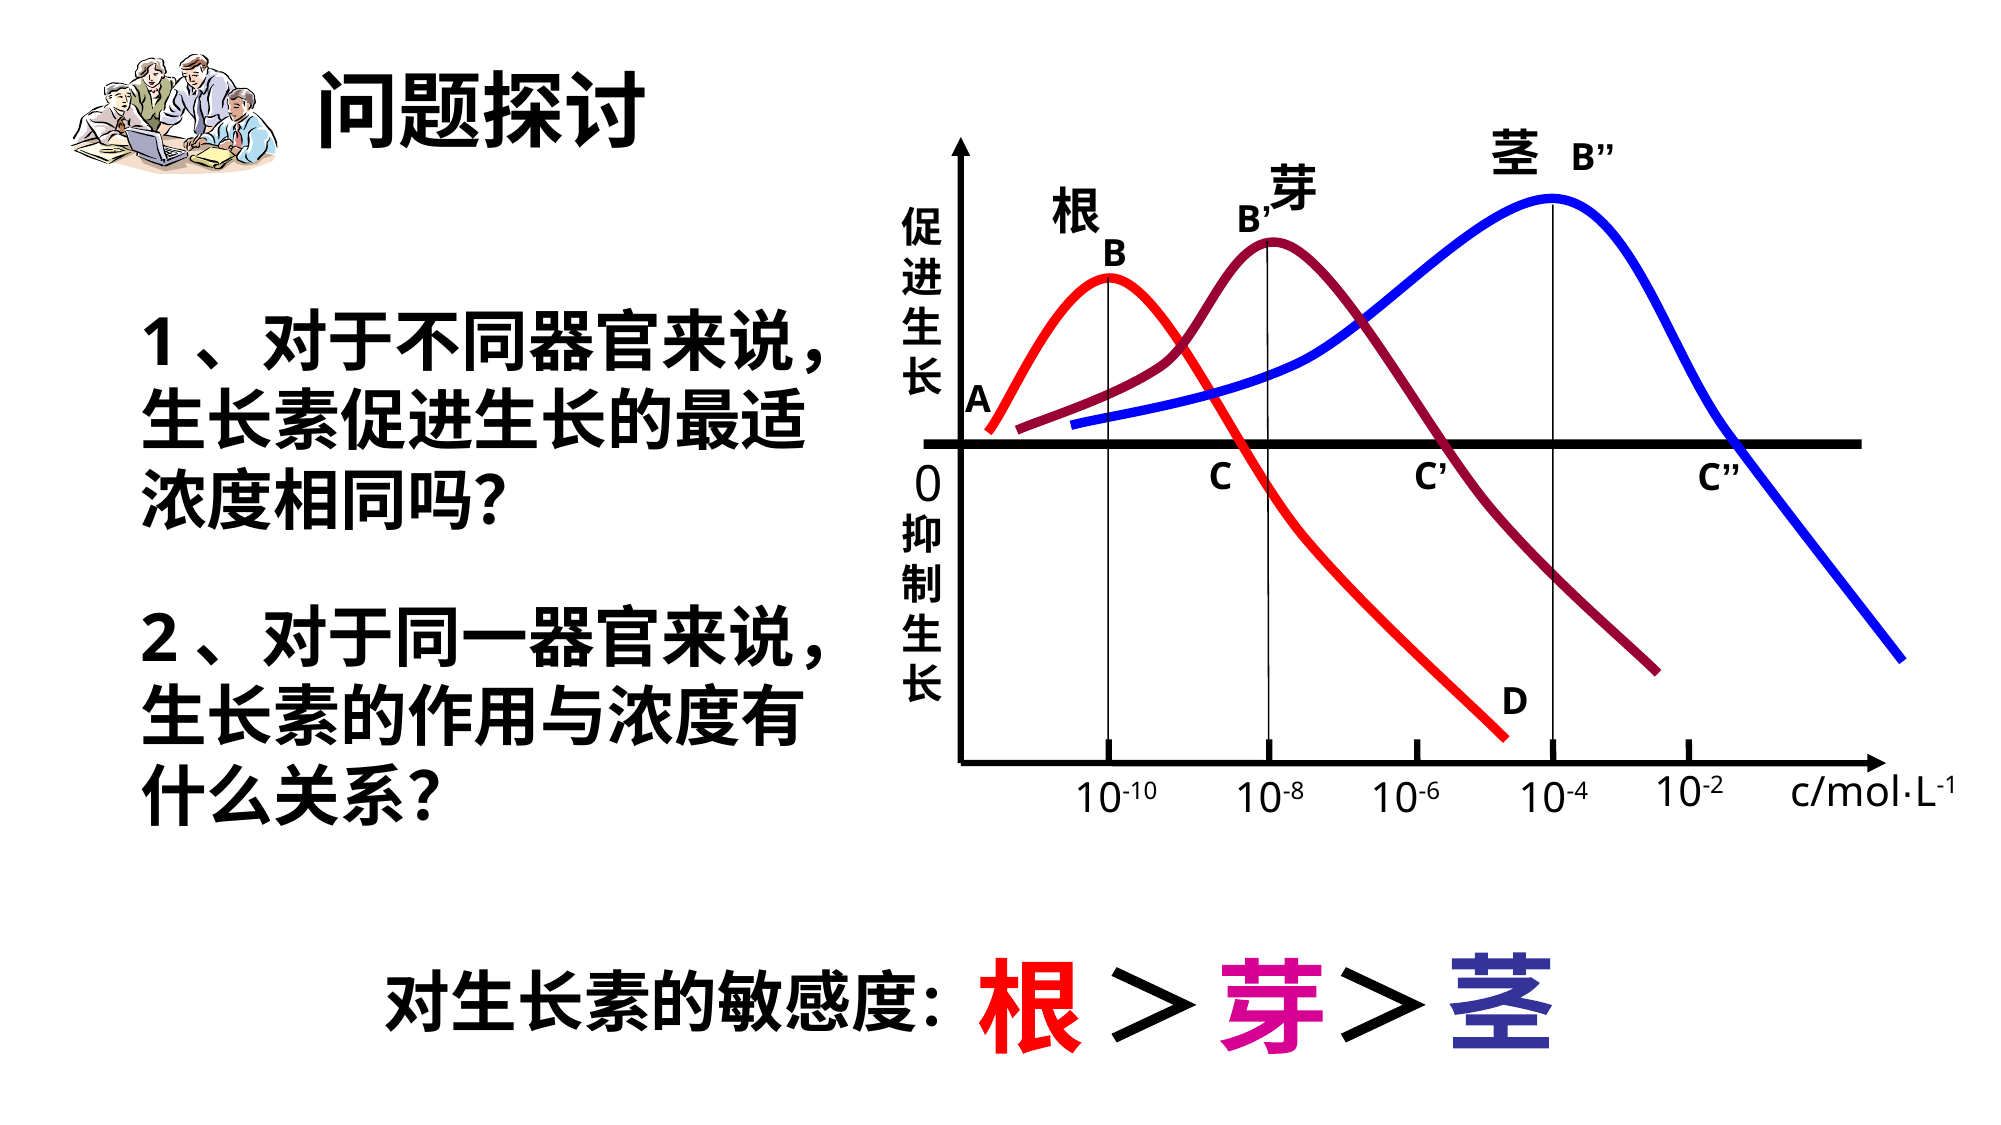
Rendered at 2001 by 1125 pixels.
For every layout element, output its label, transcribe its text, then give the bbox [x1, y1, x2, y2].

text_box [1070, 113, 1904, 662]
picture [67, 52, 280, 176]
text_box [369, 952, 1553, 1055]
text_box 2、对于同一器官来说，生长素的作用与浓度有什么关系？ [125, 586, 882, 842]
text_box 1、对于不同器官来说，生长素促进生长的最适浓度相同吗？ [125, 290, 881, 546]
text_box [1107, 204, 1554, 752]
text_box 问题探讨 [284, 62, 664, 181]
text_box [987, 172, 1102, 740]
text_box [1016, 148, 1659, 674]
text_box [886, 136, 1986, 829]
